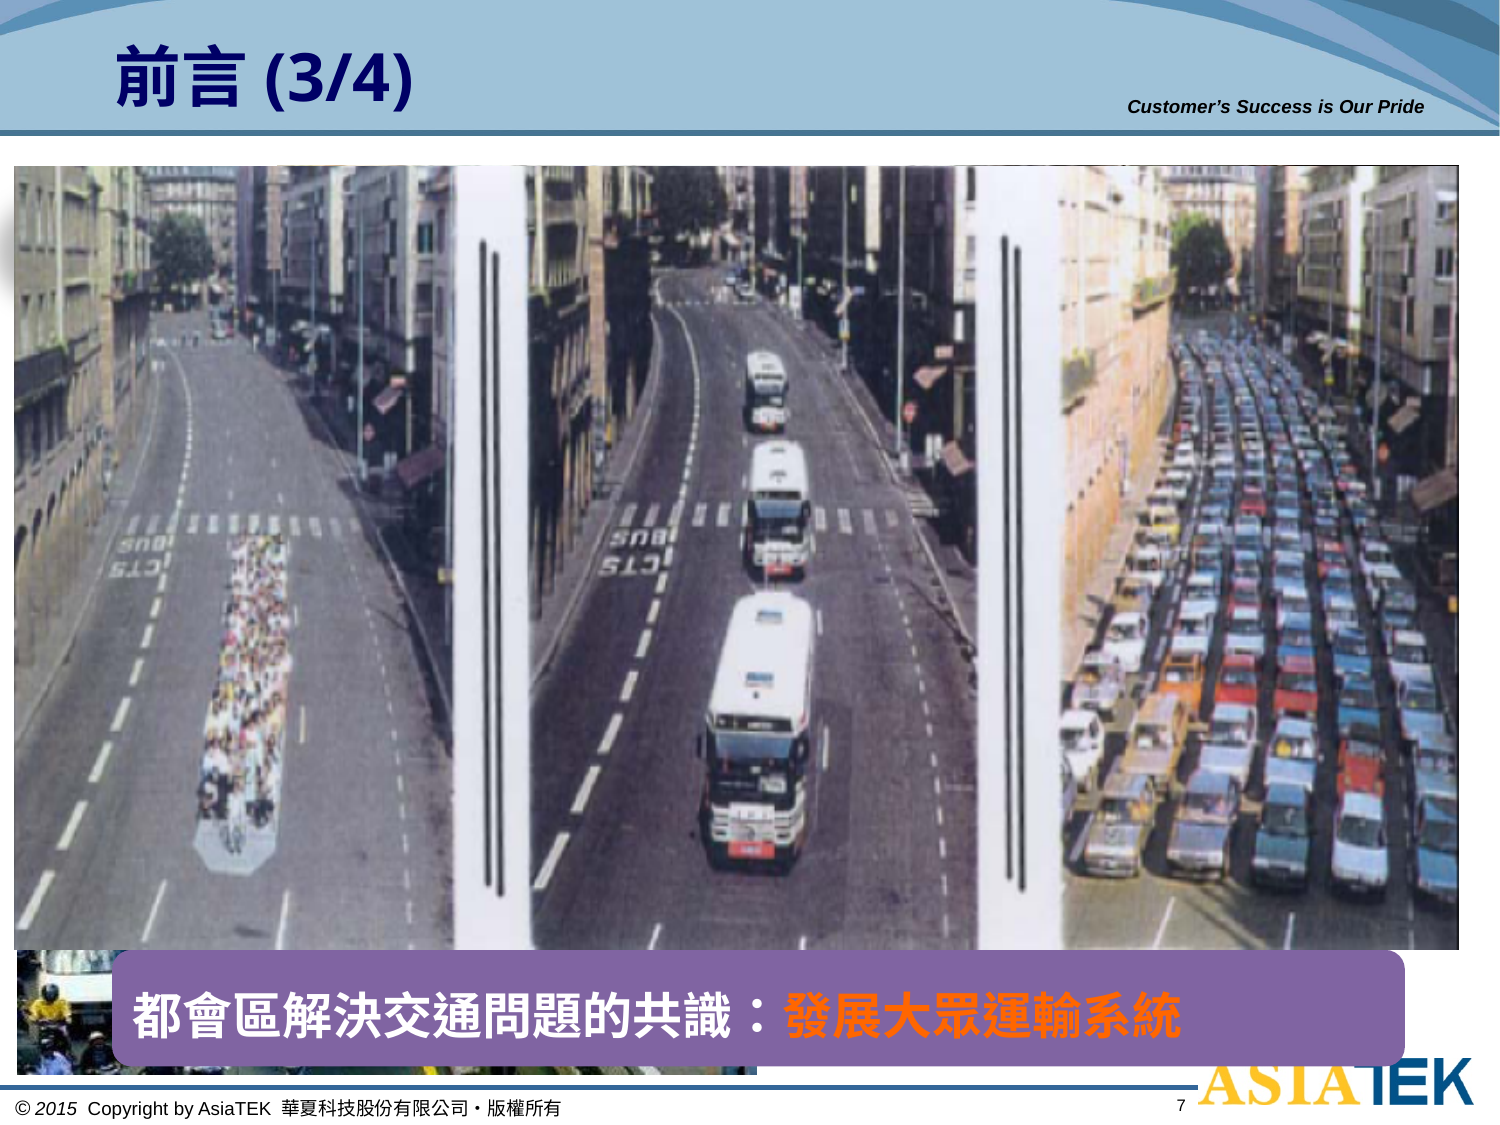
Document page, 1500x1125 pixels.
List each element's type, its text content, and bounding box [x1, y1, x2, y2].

picture [0, 0, 1500, 136]
text_box 都會區解決交通問題的共識：發展大眾運輸系統 [761, 959, 1405, 1067]
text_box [17, 958, 757, 1075]
slide_number 7 [1024, 1087, 1338, 1113]
picture [14, 165, 1459, 950]
picture [1198, 1058, 1474, 1105]
title 前言(3/4) [99, 37, 1013, 113]
